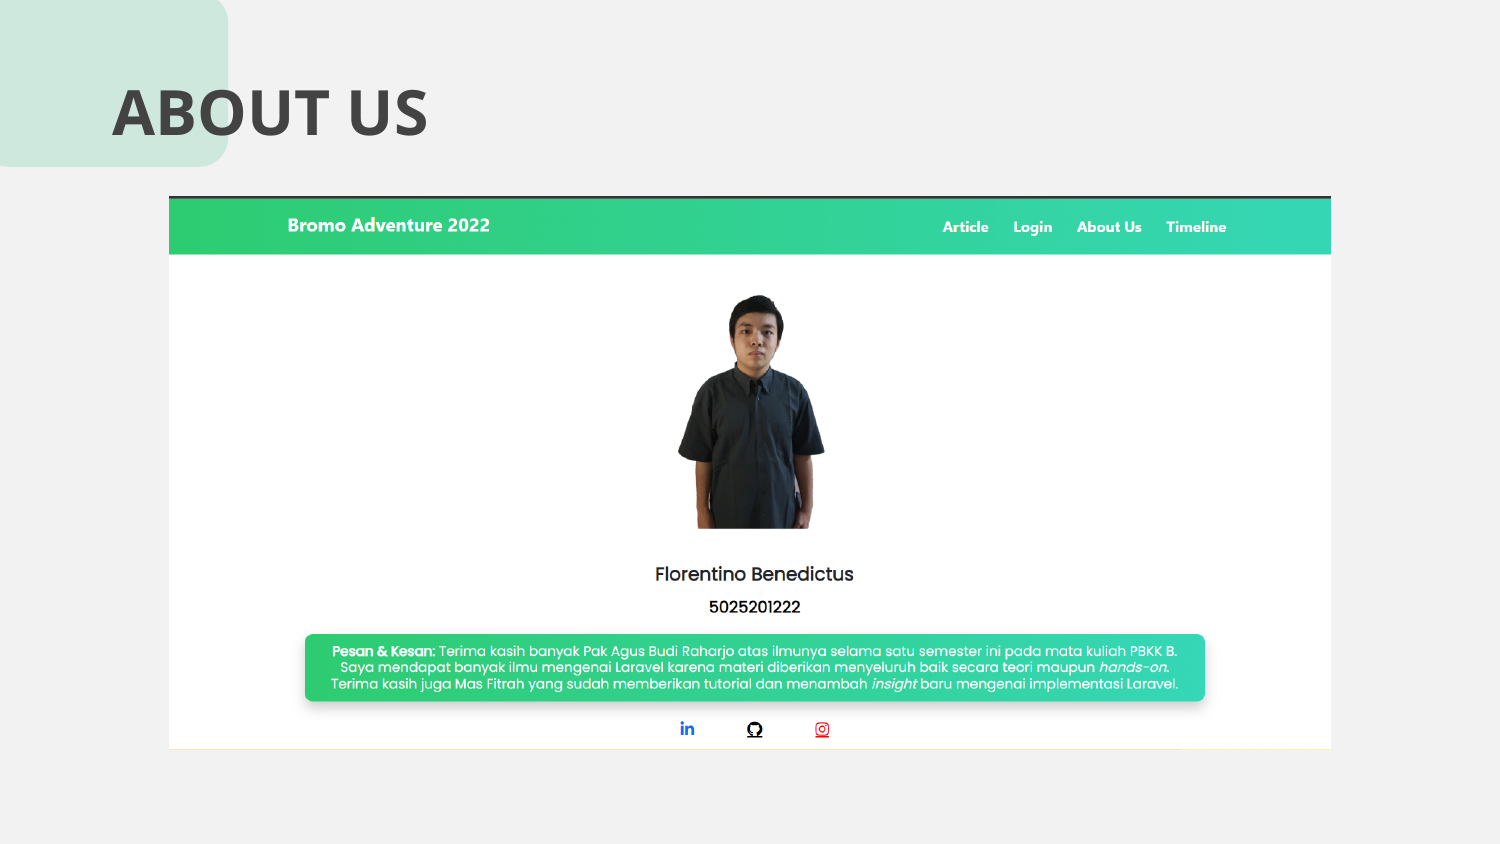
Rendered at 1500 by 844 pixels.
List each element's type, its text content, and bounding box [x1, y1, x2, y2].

picture [169, 196, 1331, 750]
title ABOUT US [97, 58, 791, 172]
